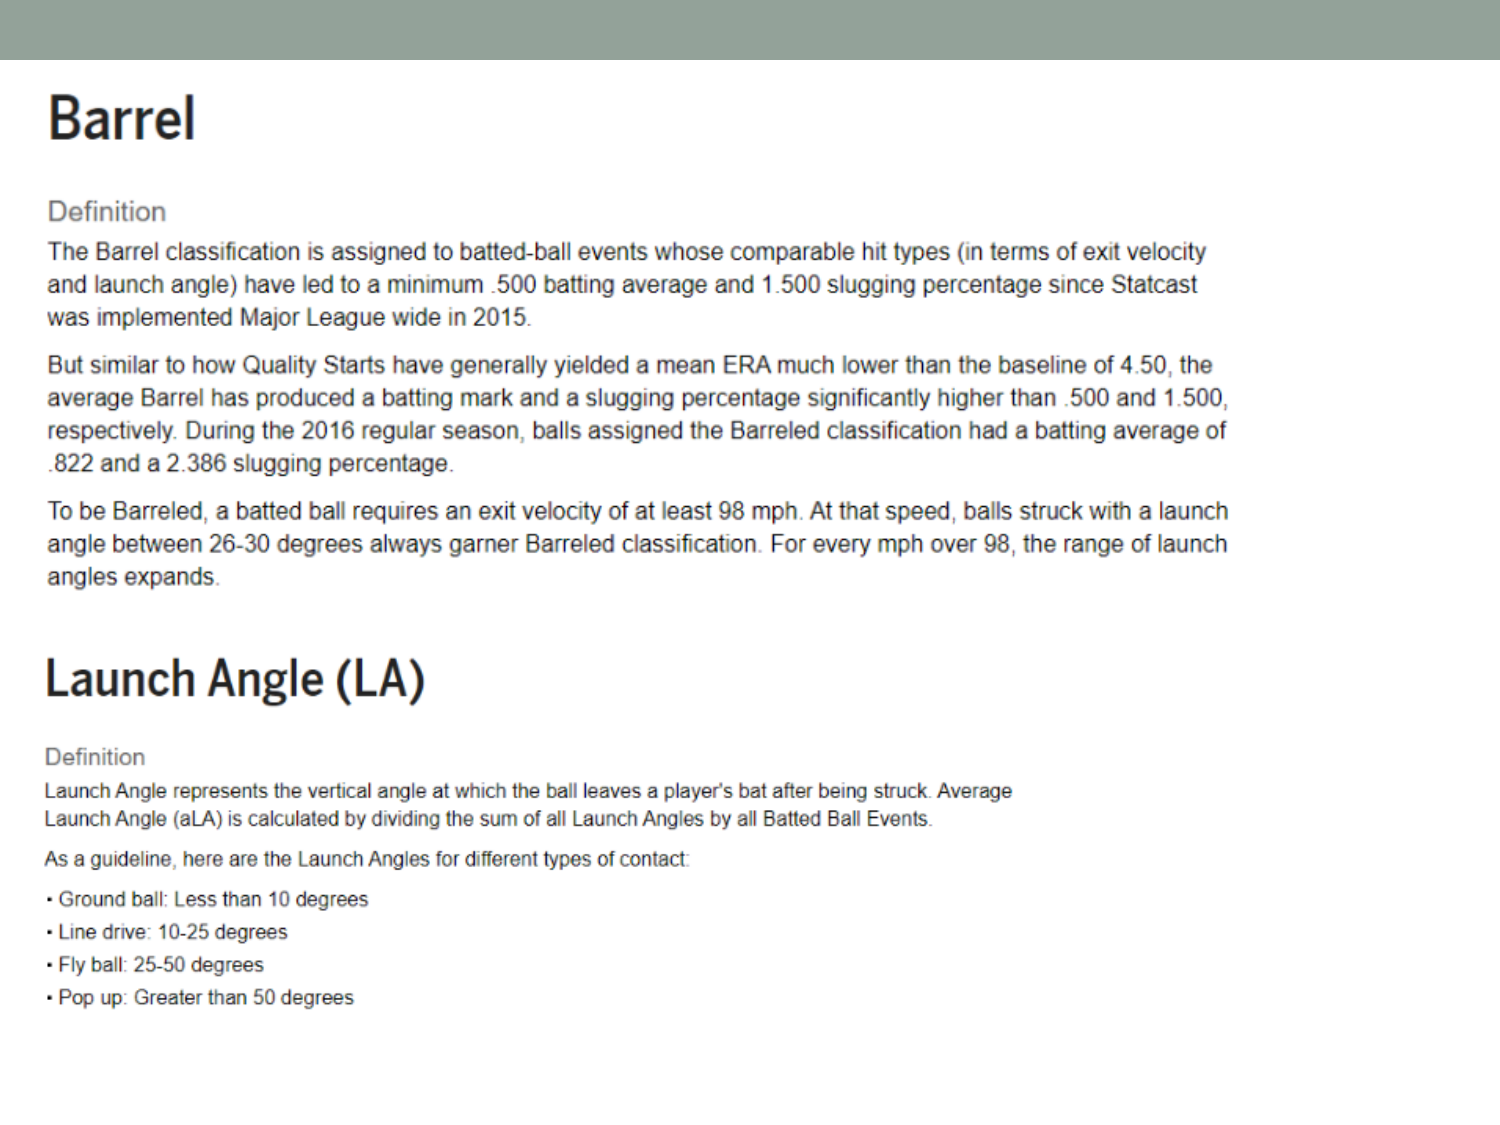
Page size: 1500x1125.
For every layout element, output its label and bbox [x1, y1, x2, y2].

picture [29, 637, 1064, 1026]
picture [29, 74, 1250, 601]
